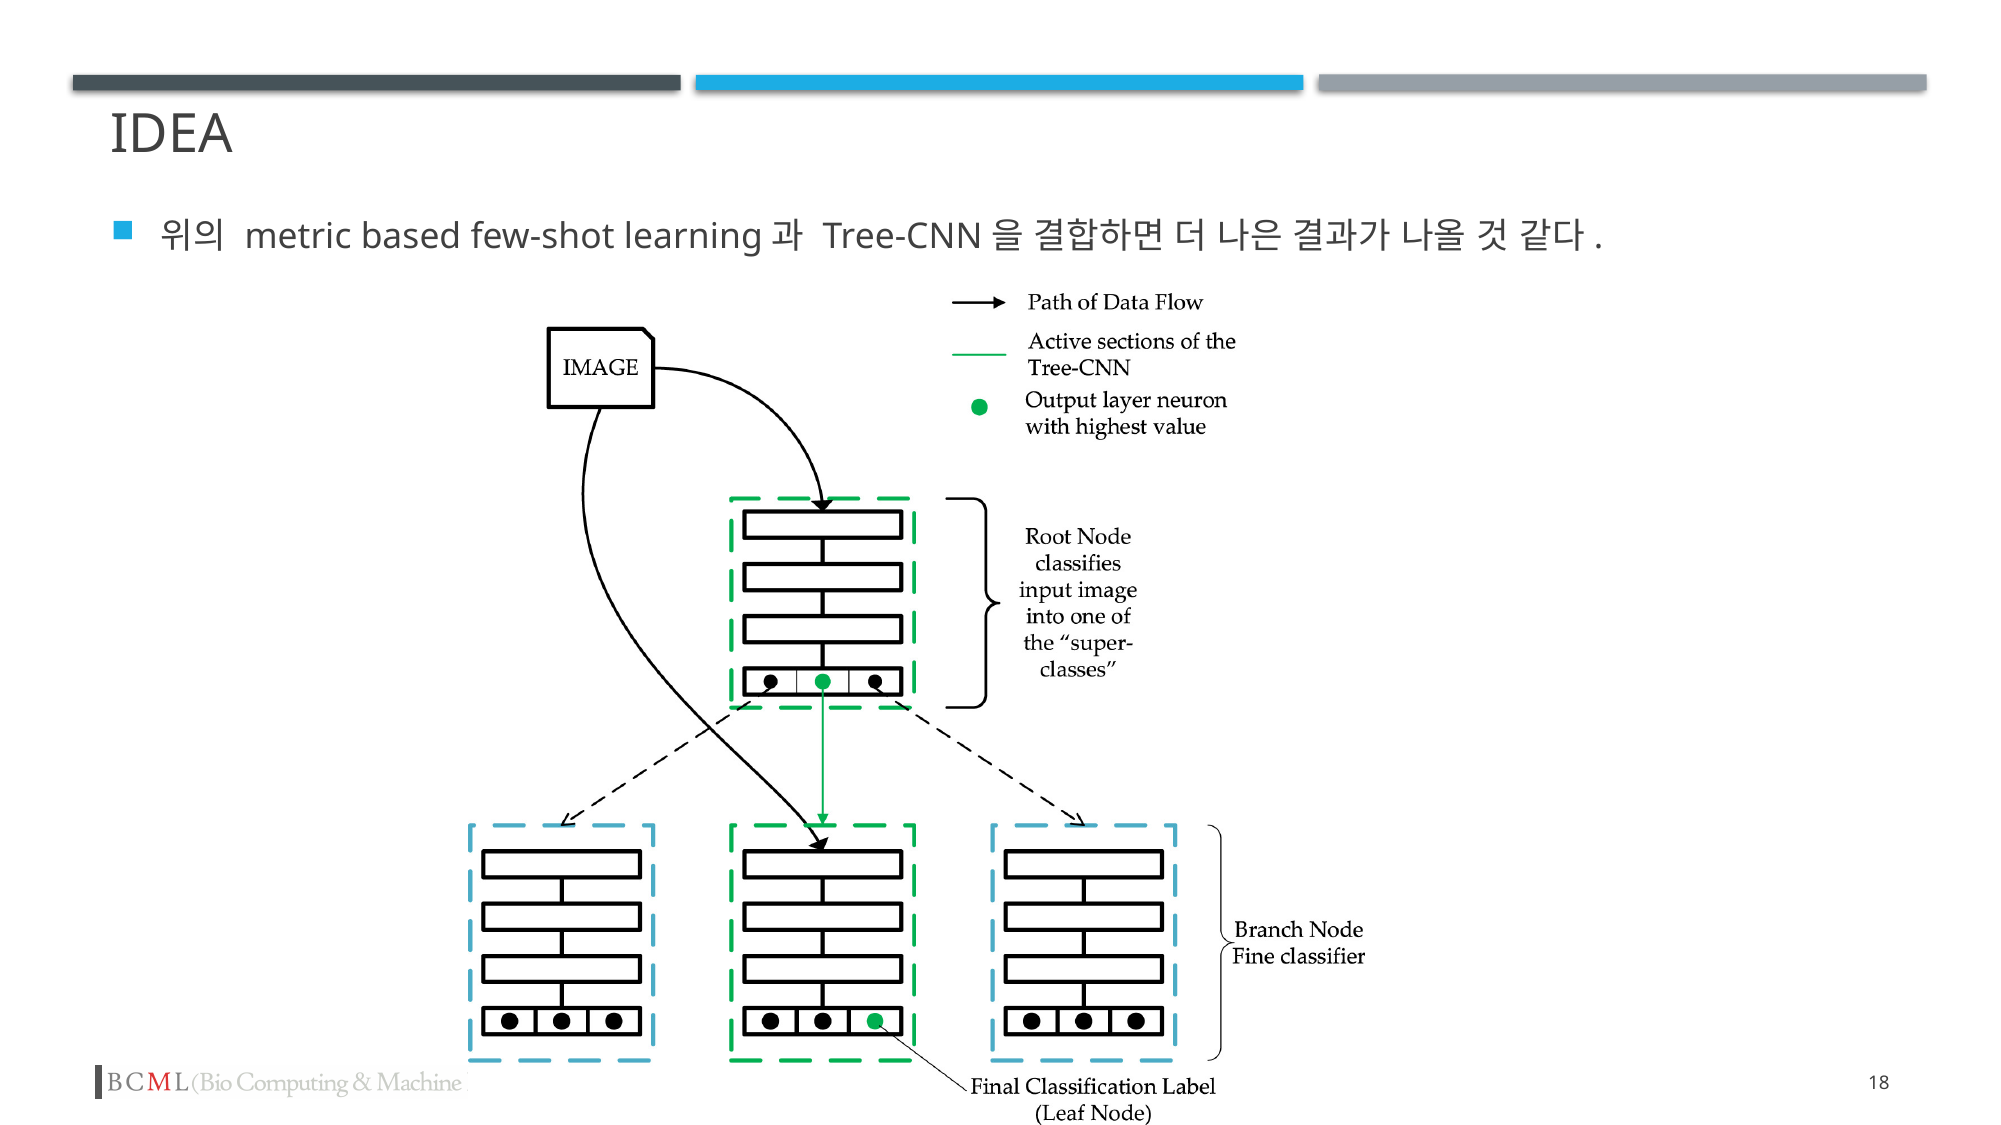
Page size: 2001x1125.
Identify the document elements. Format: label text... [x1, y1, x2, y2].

list 위의 metric based few-shot learning과 Tree-CNN을 결합하면 더 나은 결과가 나올 것 같다. [95, 170, 1905, 295]
picture [95, 293, 1365, 1125]
title IDEA [95, 90, 1905, 170]
slide_number 18 [1732, 1053, 1905, 1114]
